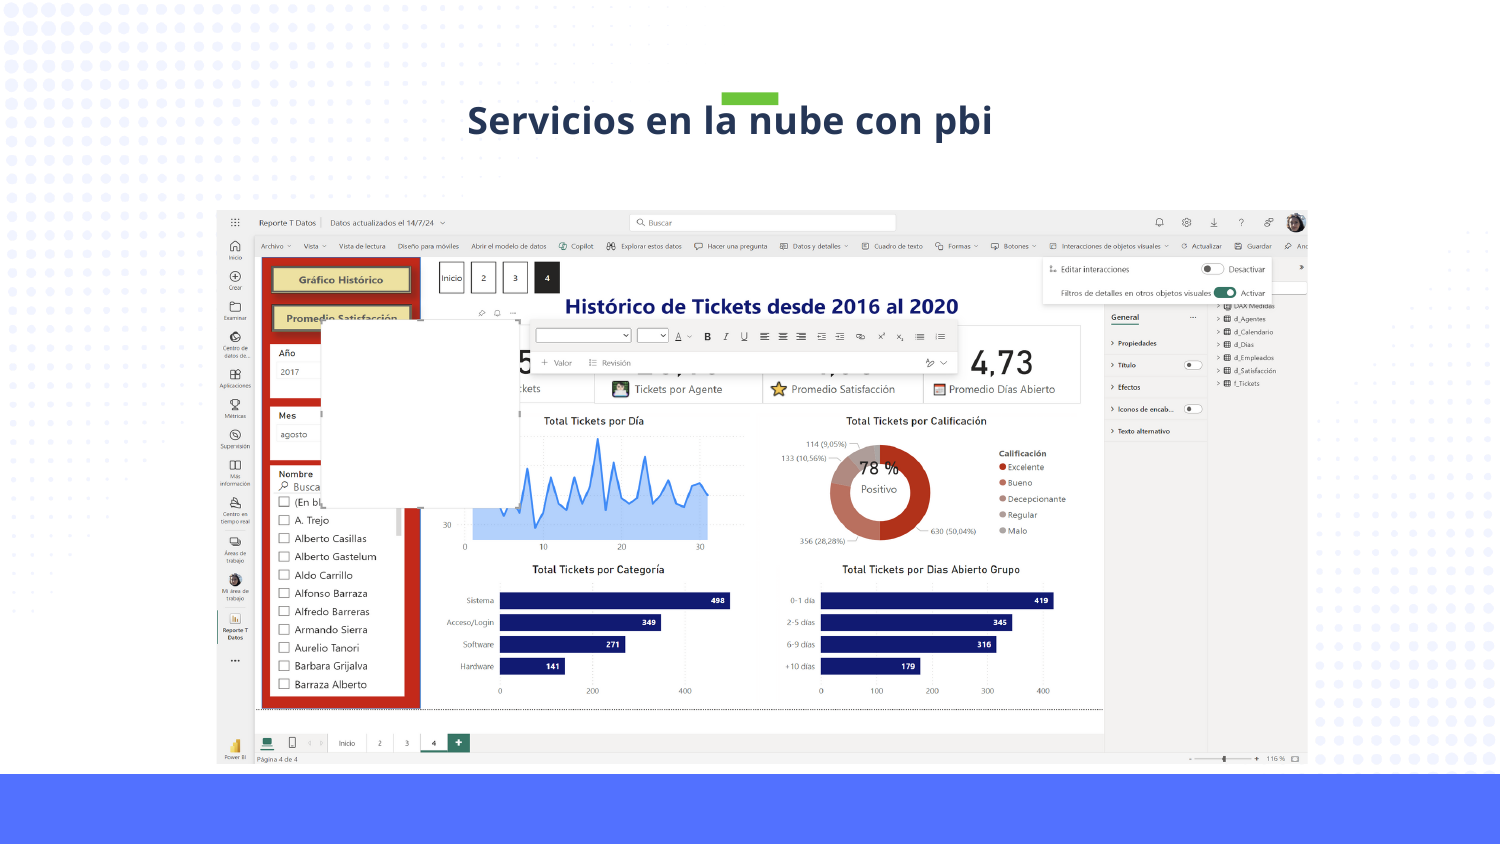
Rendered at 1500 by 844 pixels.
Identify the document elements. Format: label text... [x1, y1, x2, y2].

picture [0, 0, 1500, 773]
text_box [721, 92, 779, 106]
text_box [0, 773, 1500, 844]
text_box [216, 210, 1308, 764]
text_box Servicios en la nube con pbi [338, 105, 1134, 142]
